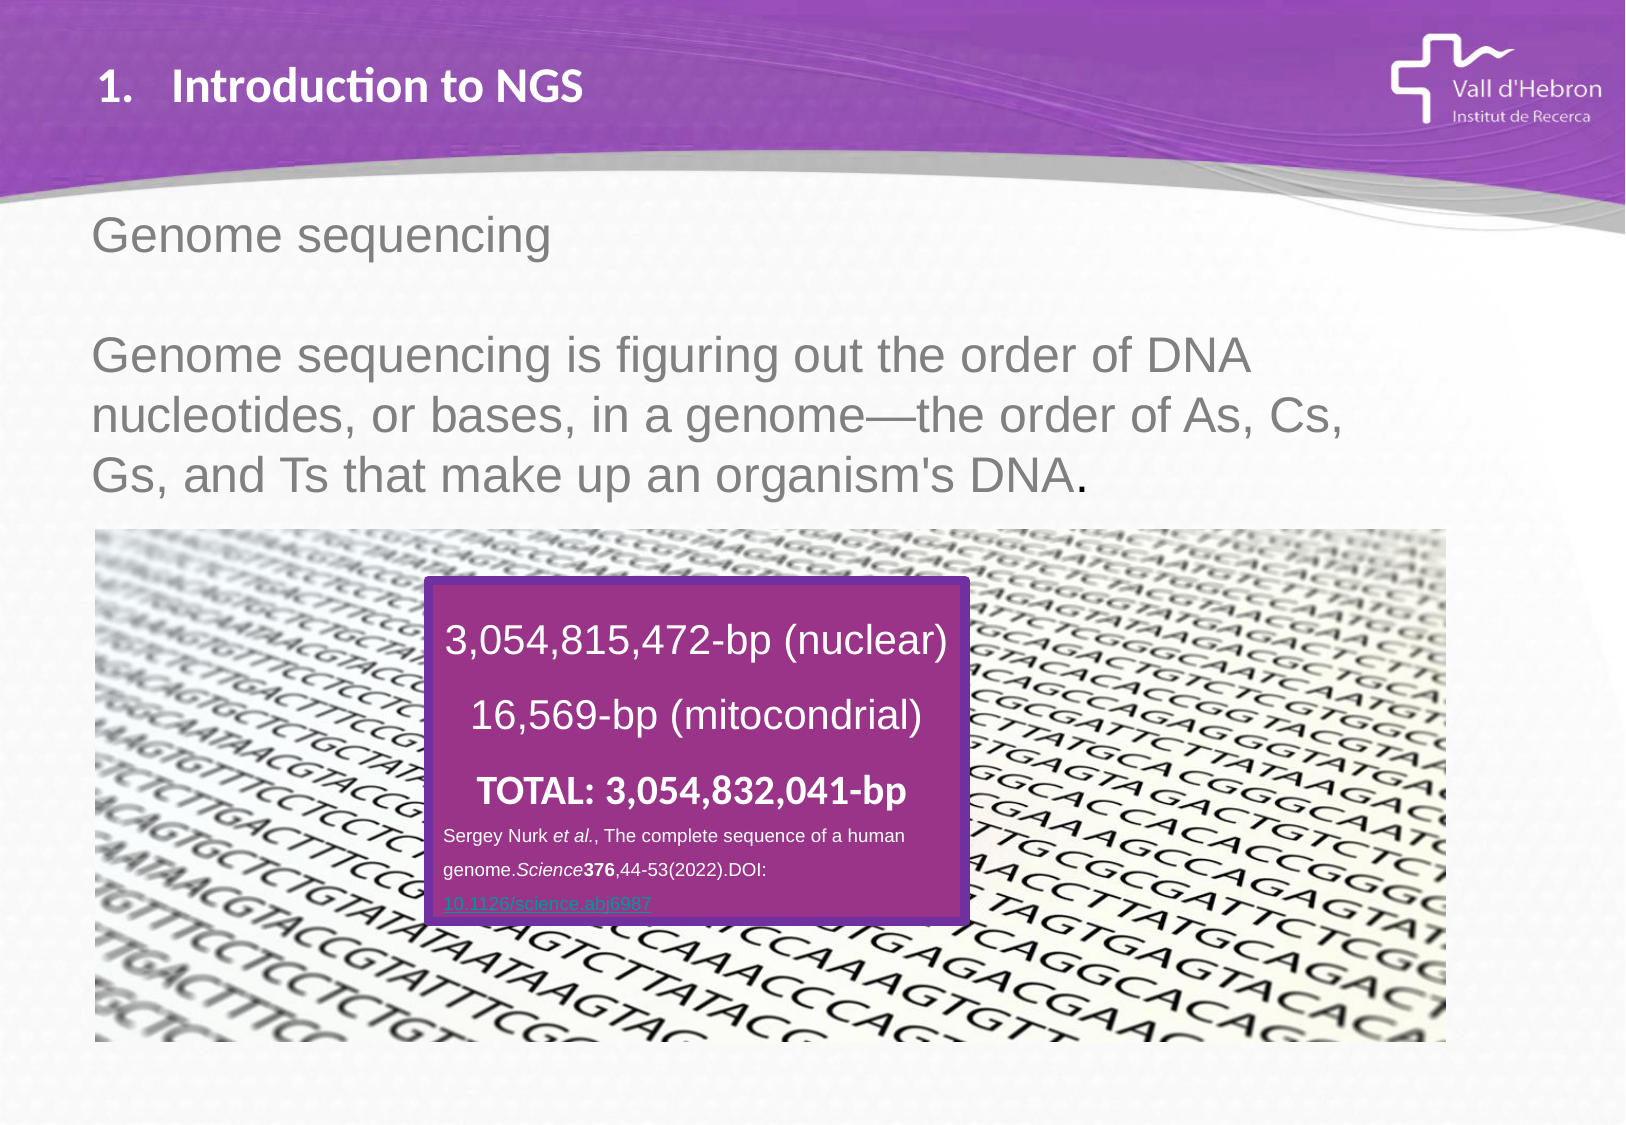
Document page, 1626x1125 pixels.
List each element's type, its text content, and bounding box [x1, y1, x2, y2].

title Introduction to NGS [81, 45, 1544, 233]
picture [0, 0, 1625, 1125]
text_box Genome sequencing Genome sequencing is figuring out the order of DNA nucleotides, or bases, in a genome—the order of As, Cs, Gs, and Ts that make up an organism's DNA. [76, 194, 1376, 560]
